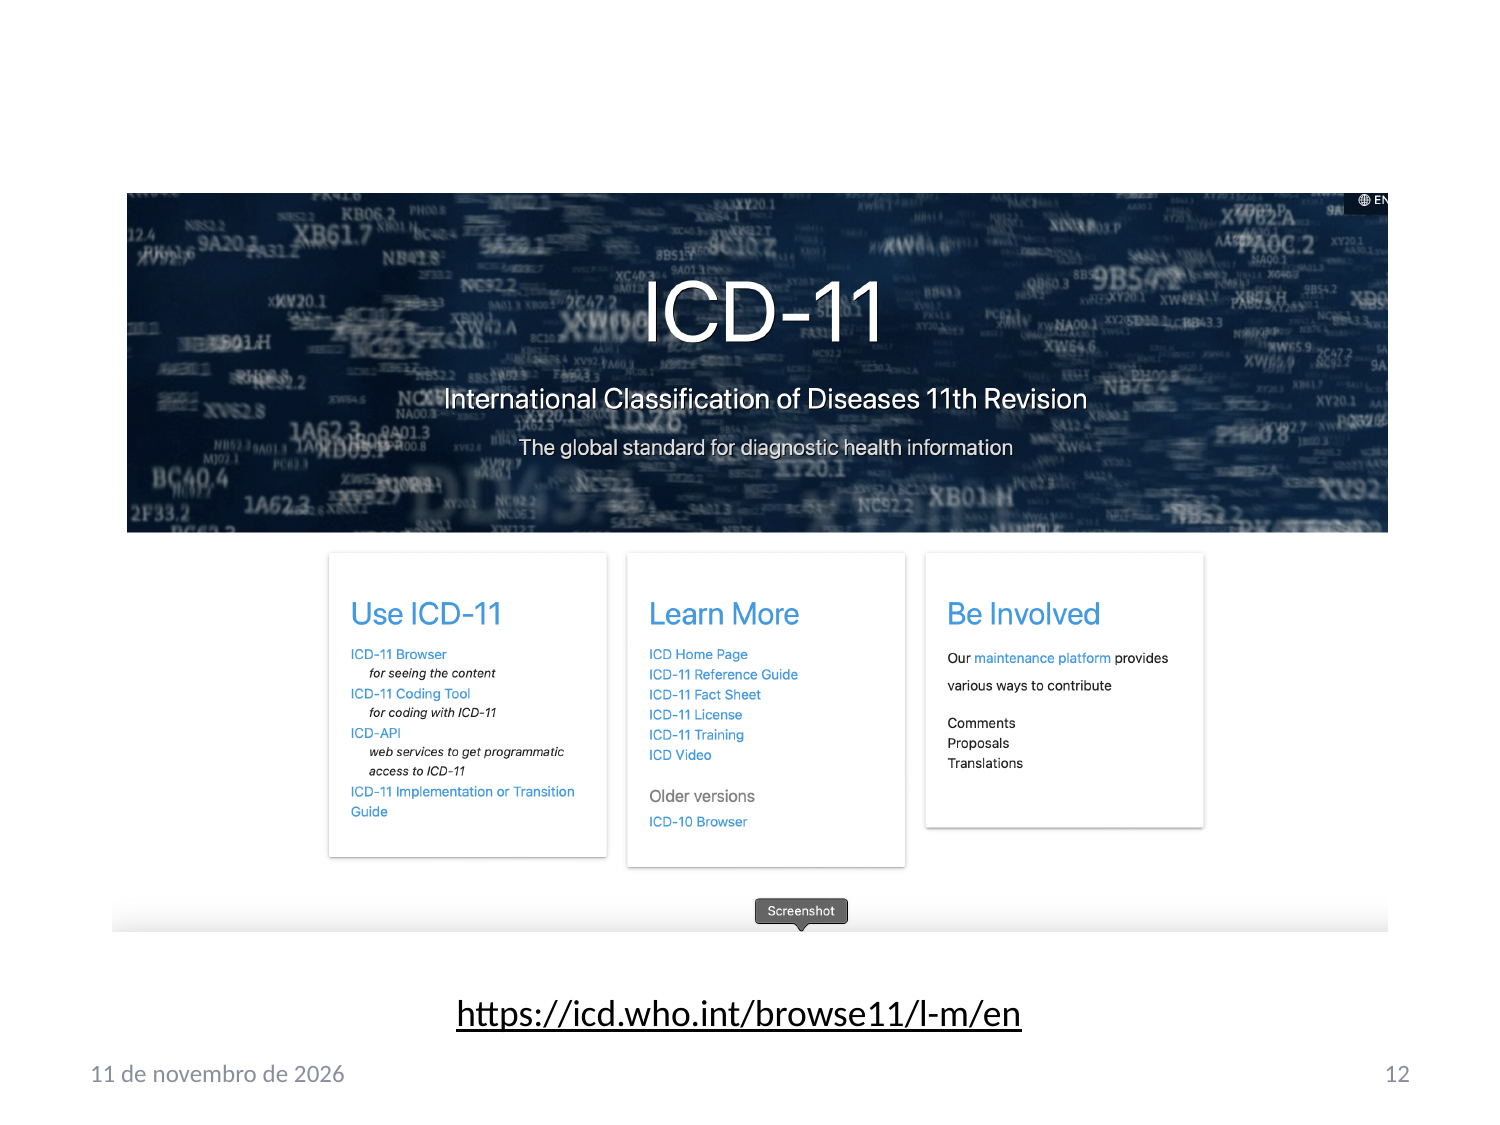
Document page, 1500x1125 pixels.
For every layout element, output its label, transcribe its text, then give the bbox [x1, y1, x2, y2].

text_box https://icd.who.int/browse11/l-m/en [441, 982, 1192, 1042]
picture [112, 193, 1388, 932]
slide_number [75, 1042, 425, 1103]
slide_number 12 [1074, 1042, 1425, 1103]
